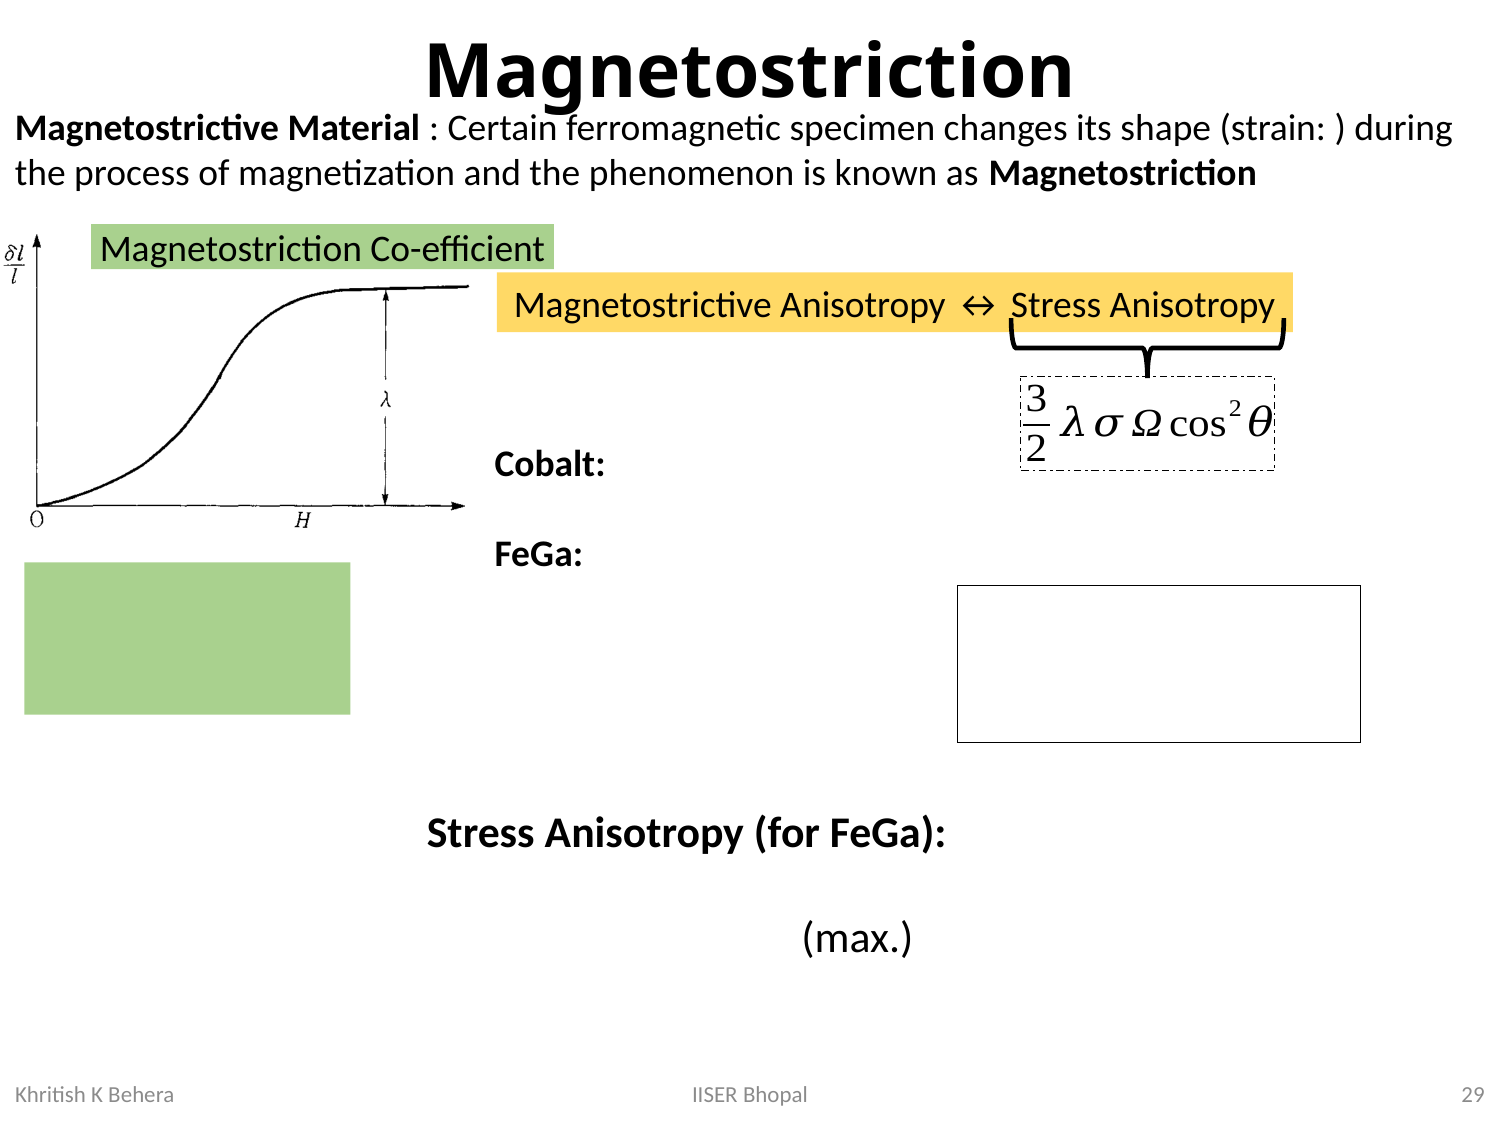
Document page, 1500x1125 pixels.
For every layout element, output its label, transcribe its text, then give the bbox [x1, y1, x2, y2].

footer IISER Bhopal [496, 1063, 1004, 1124]
title Magnetostriction [0, 1, 1500, 146]
slide_number Khritish K Behera [0, 1063, 338, 1124]
slide_number 29 [1162, 1063, 1500, 1124]
picture [0, 224, 480, 536]
text_box [1010, 318, 1285, 379]
text_box Magnetostrictive Anisotropy ↔ Stress Anisotropy [496, 272, 1293, 333]
